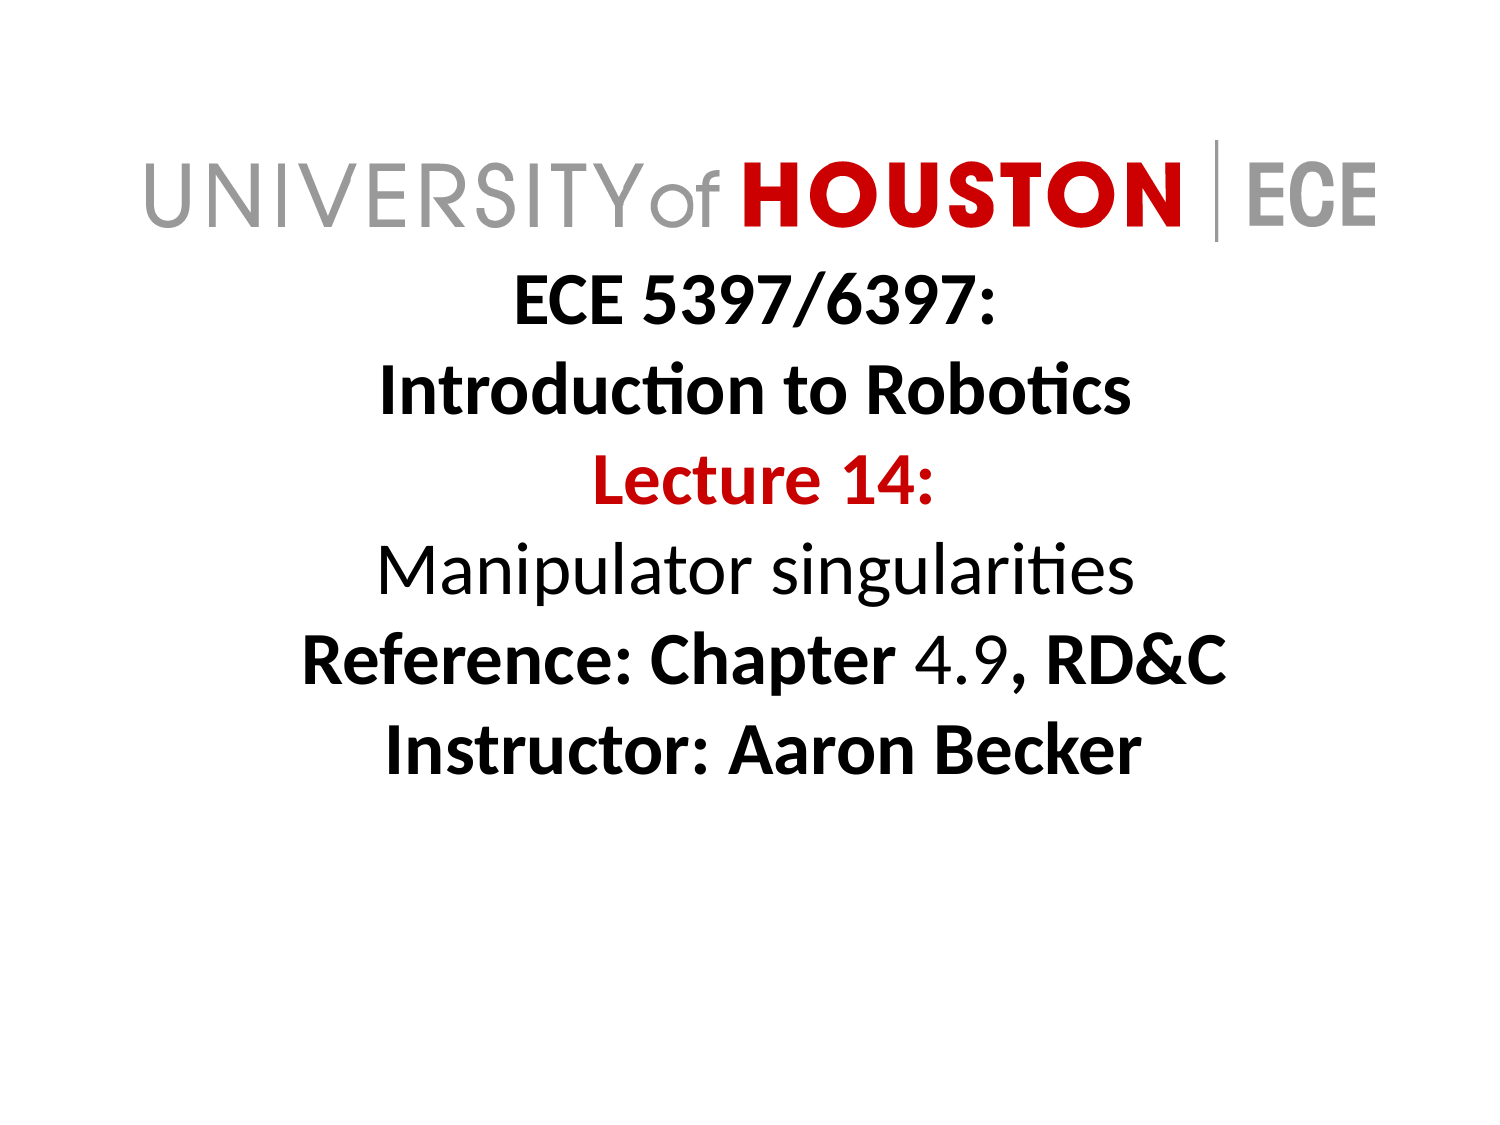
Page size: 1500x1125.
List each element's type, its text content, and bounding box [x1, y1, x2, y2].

text_box ECE 5397/6397: Introduction to Robotics Lecture 14: Manipulator singularities Reference: Chapter 4.9, RD&C Instructor: Aaron Becker [29, 241, 1500, 887]
picture [146, 140, 1375, 242]
